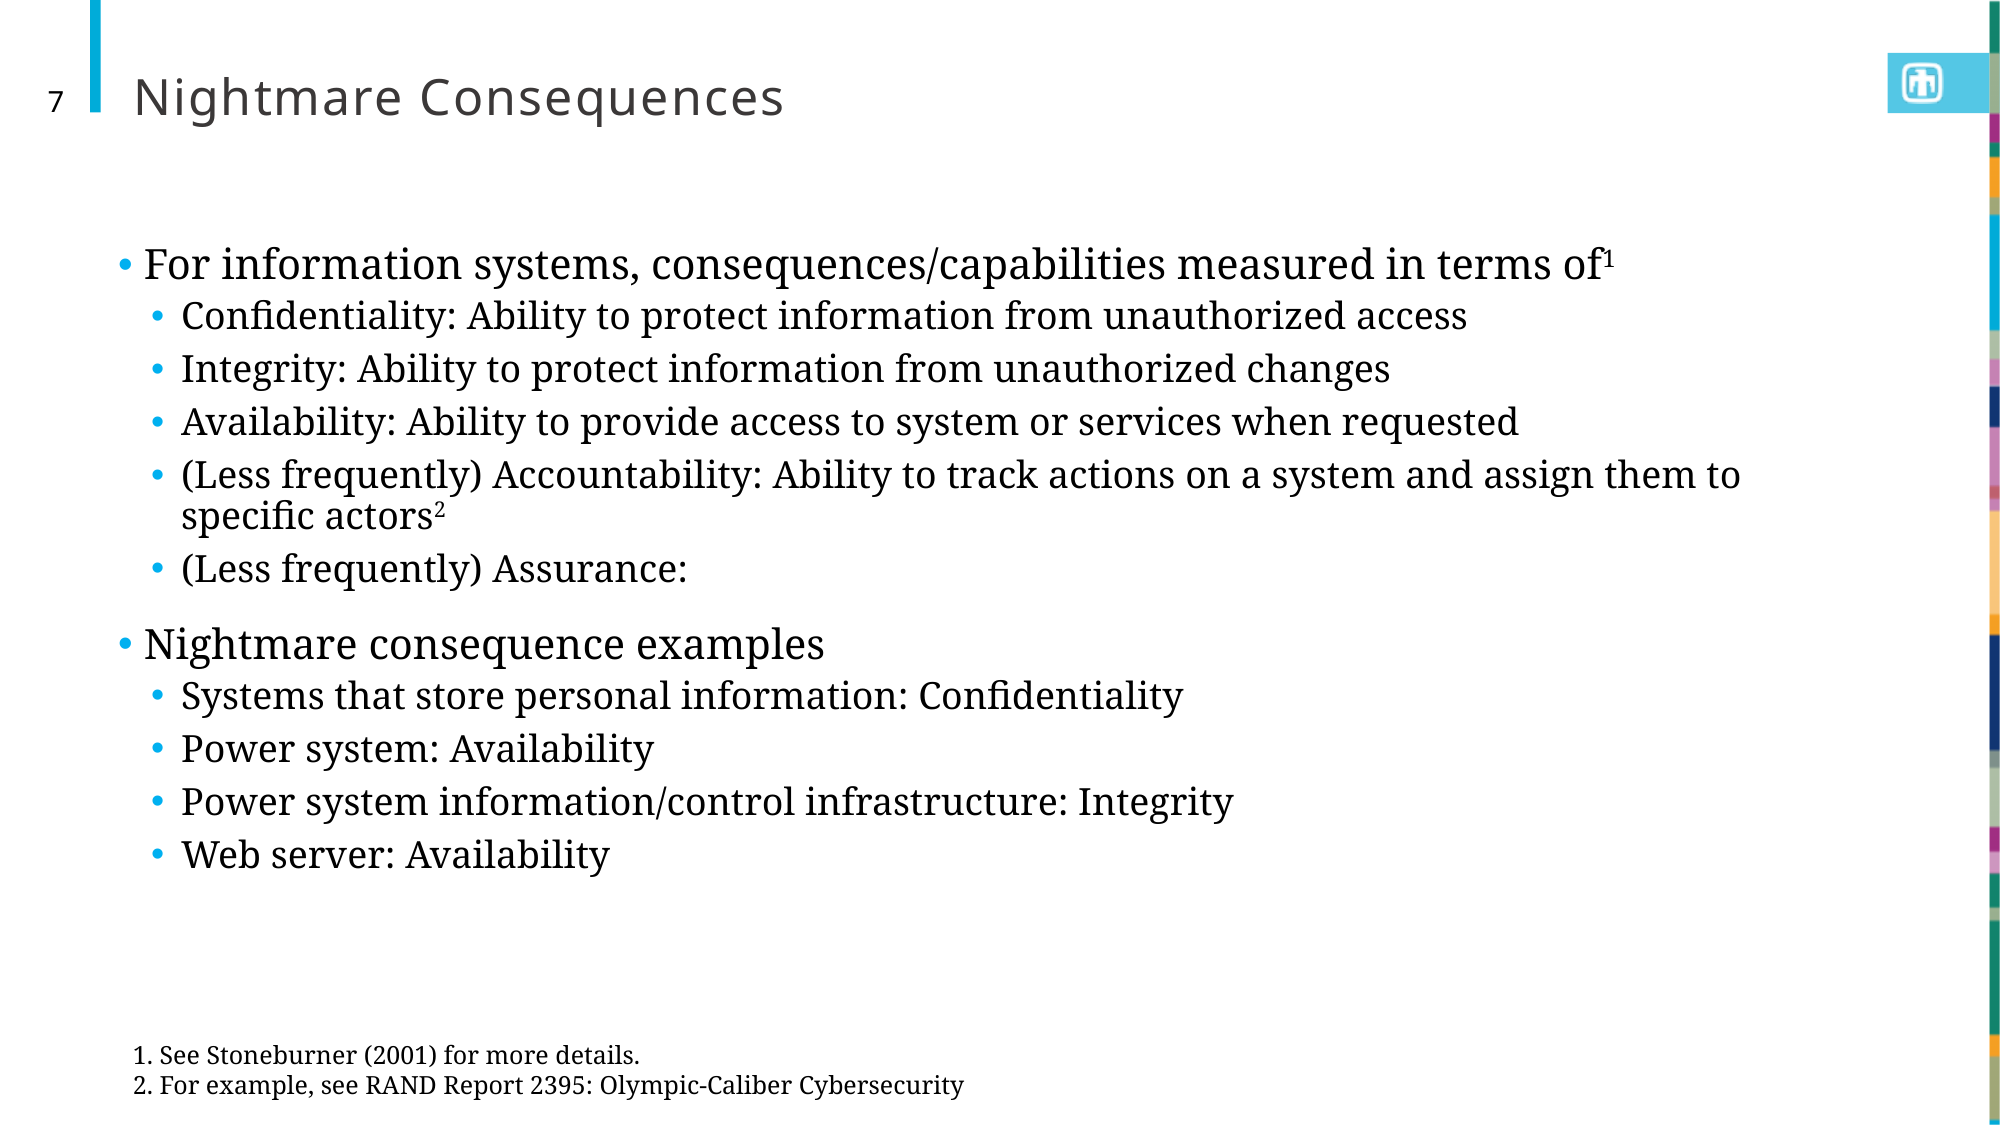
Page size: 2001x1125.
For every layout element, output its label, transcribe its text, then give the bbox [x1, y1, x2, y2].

list For information systems, consequences/capabilities measured in terms of1 Confidentiality: Ability to protect information from unauthorized access Integrity: Ability to protect information from unauthorized changes Availability: Ability to provide access to system or services when requested (Less frequently) Accountability: Ability to track actions on a system and assign them to specific actors2 (Less frequently) Assurance: Nightmare consequence examples Systems that store personal information: Confidentiality Power system: Availability Power system information/control infrastructure: Integrity Web server: Availability [118, 236, 1769, 971]
text_box 1. See Stoneburner (2001) for more details. 2. For example, see RAND Report 2395: Olympic-Caliber Cybersecurity [118, 1032, 1421, 1107]
picture [1990, 330, 1999, 1120]
picture [1901, 62, 1944, 104]
slide_number 7 [10, 73, 80, 133]
title Nightmare Consequences [118, 39, 1769, 133]
picture [1990, 1, 1999, 215]
